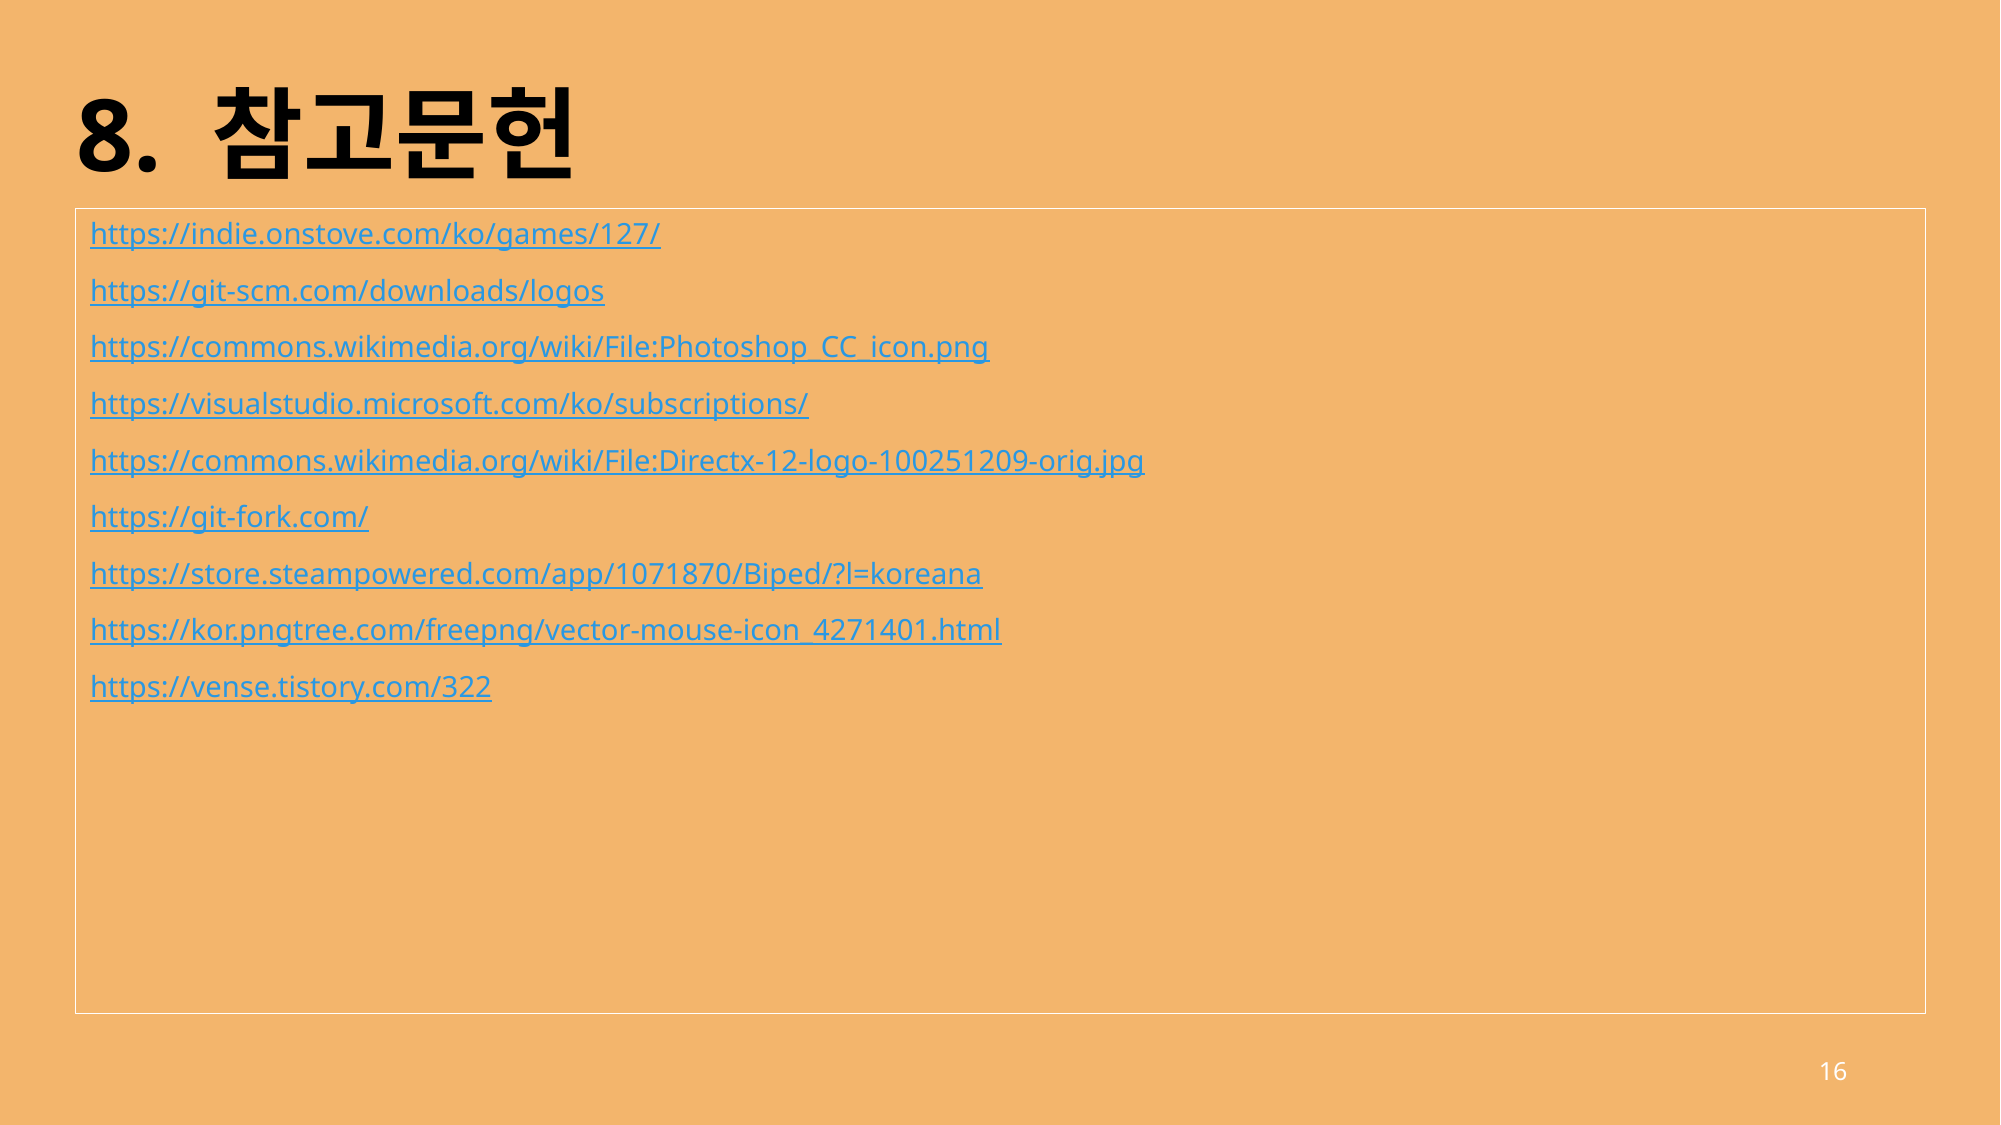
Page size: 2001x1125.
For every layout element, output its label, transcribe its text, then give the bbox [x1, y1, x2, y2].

slide_number 16 [1412, 1042, 1863, 1103]
list https://indie.onstove.com/ko/games/127/ https://git-scm.com/downloads/logos https://commons.wikimedia.org/wiki/File:Photoshop_CC_icon.png https://visualstudio.microsoft.com/ko/subscriptions/ https://commons.wikimedia.org/wiki/File:Directx-12-logo-100251209-orig.jpg https://git-fork.com/ https://store.steampowered.com/app/1071870/Biped/?l=koreana https://kor.pngtree.com/freepng/vector-mouse-icon_4271401.html https://vense.tistory.com/322 [75, 208, 1925, 1014]
text_box 8. 참고문헌 [60, 53, 1886, 225]
